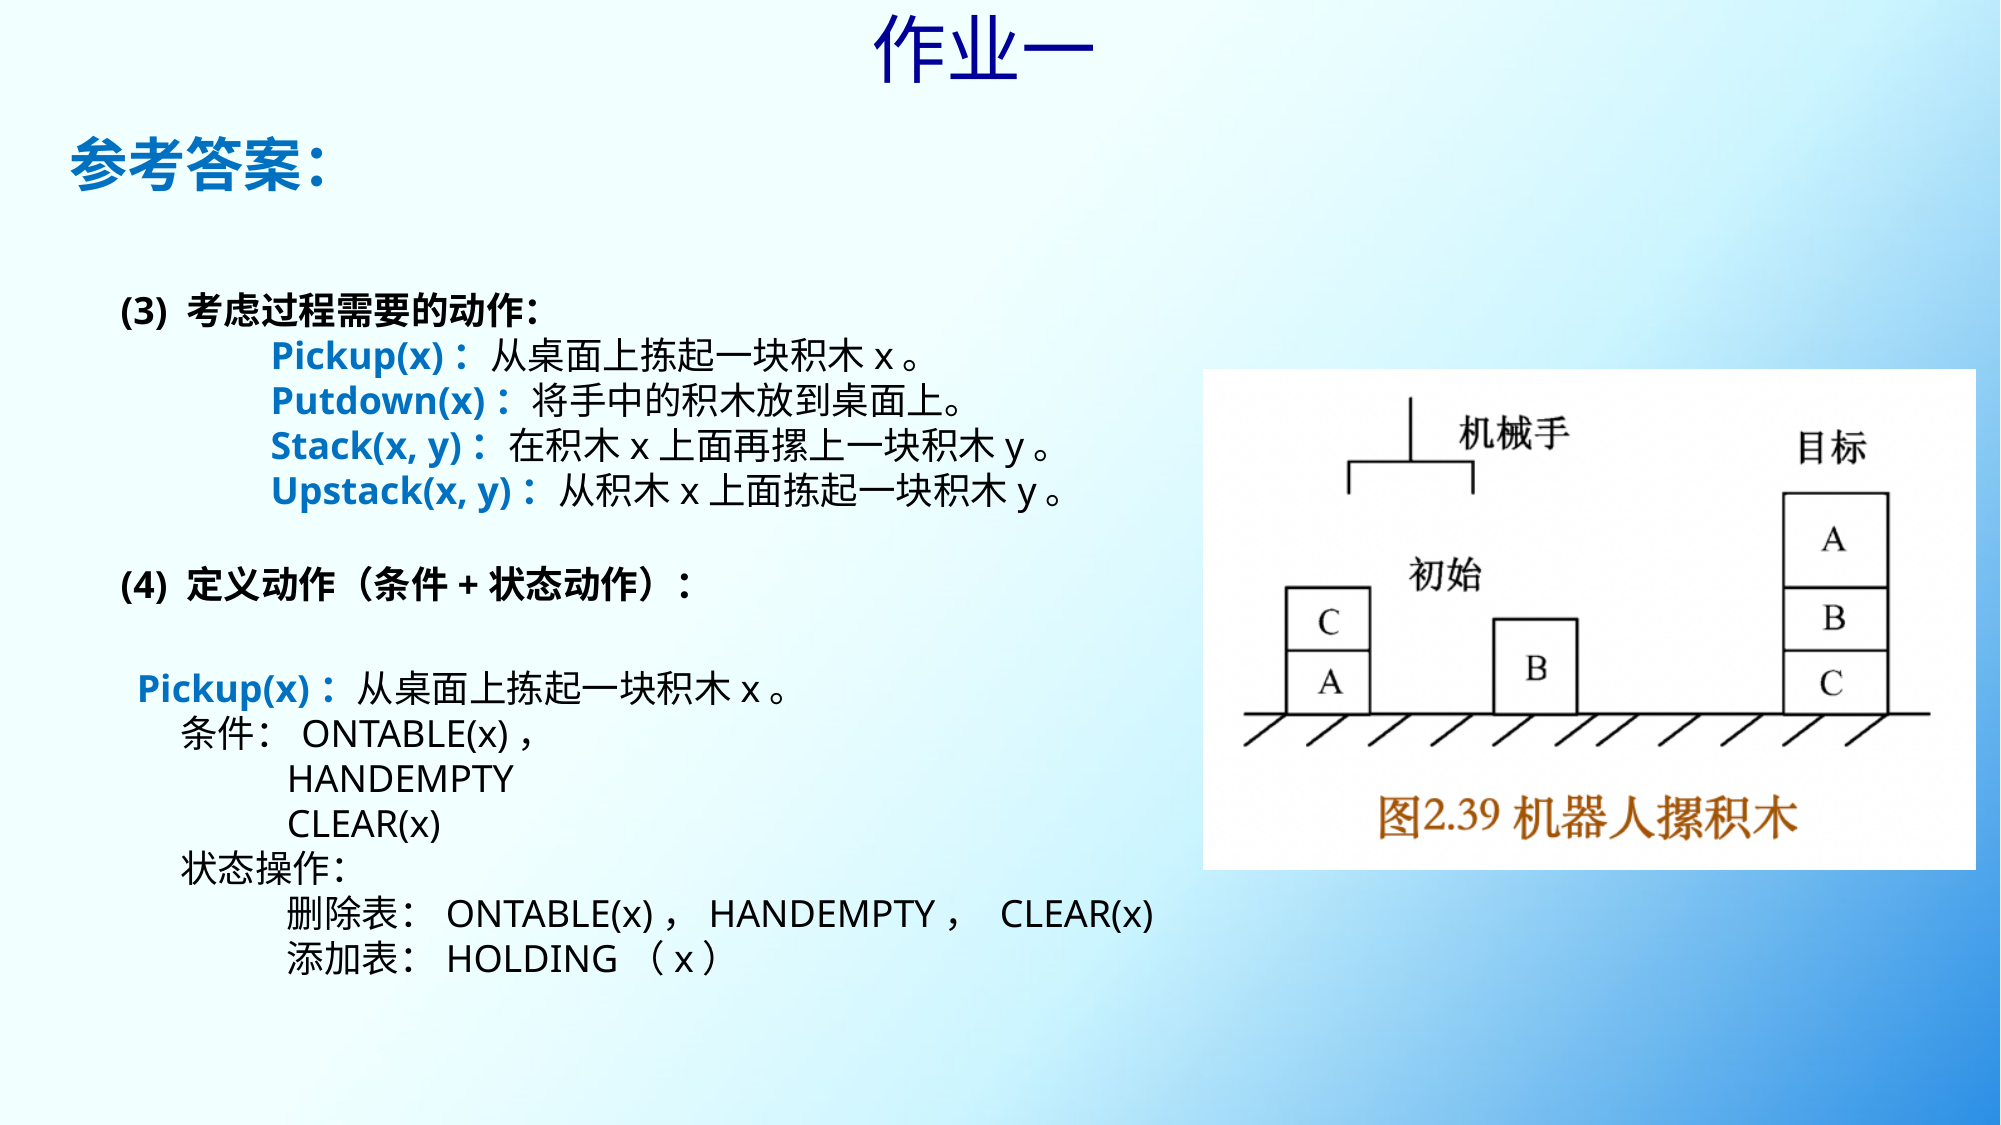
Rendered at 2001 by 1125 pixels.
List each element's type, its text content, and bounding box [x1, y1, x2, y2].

text_box Pickup(x)：从桌面上拣起一块积木x。 条件：ONTABLE(x)， HANDEMPTY CLEAR(x) 状态操作： 删除表：ONTABLE(x)，HANDEMPTY， CLEAR(x) 添加表：HOLDING（x） [122, 657, 1204, 1078]
picture [0, 0, 2001, 1125]
text_box 作业一 [308, 0, 1659, 107]
text_box (4) 定义动作（条件+状态动作）： [105, 553, 984, 659]
text_box (3) 考虑过程需要的动作： Pickup(x)：从桌面上拣起一块积木x。 Putdown(x)：将手中的积木放到桌面上。 Stack(x, y)：在积木x上面再摞上一块积木y。 Upstack(x, y)：从积木x上面拣起一块积木y。 [105, 280, 1106, 565]
text_box 参考答案： [54, 120, 933, 206]
